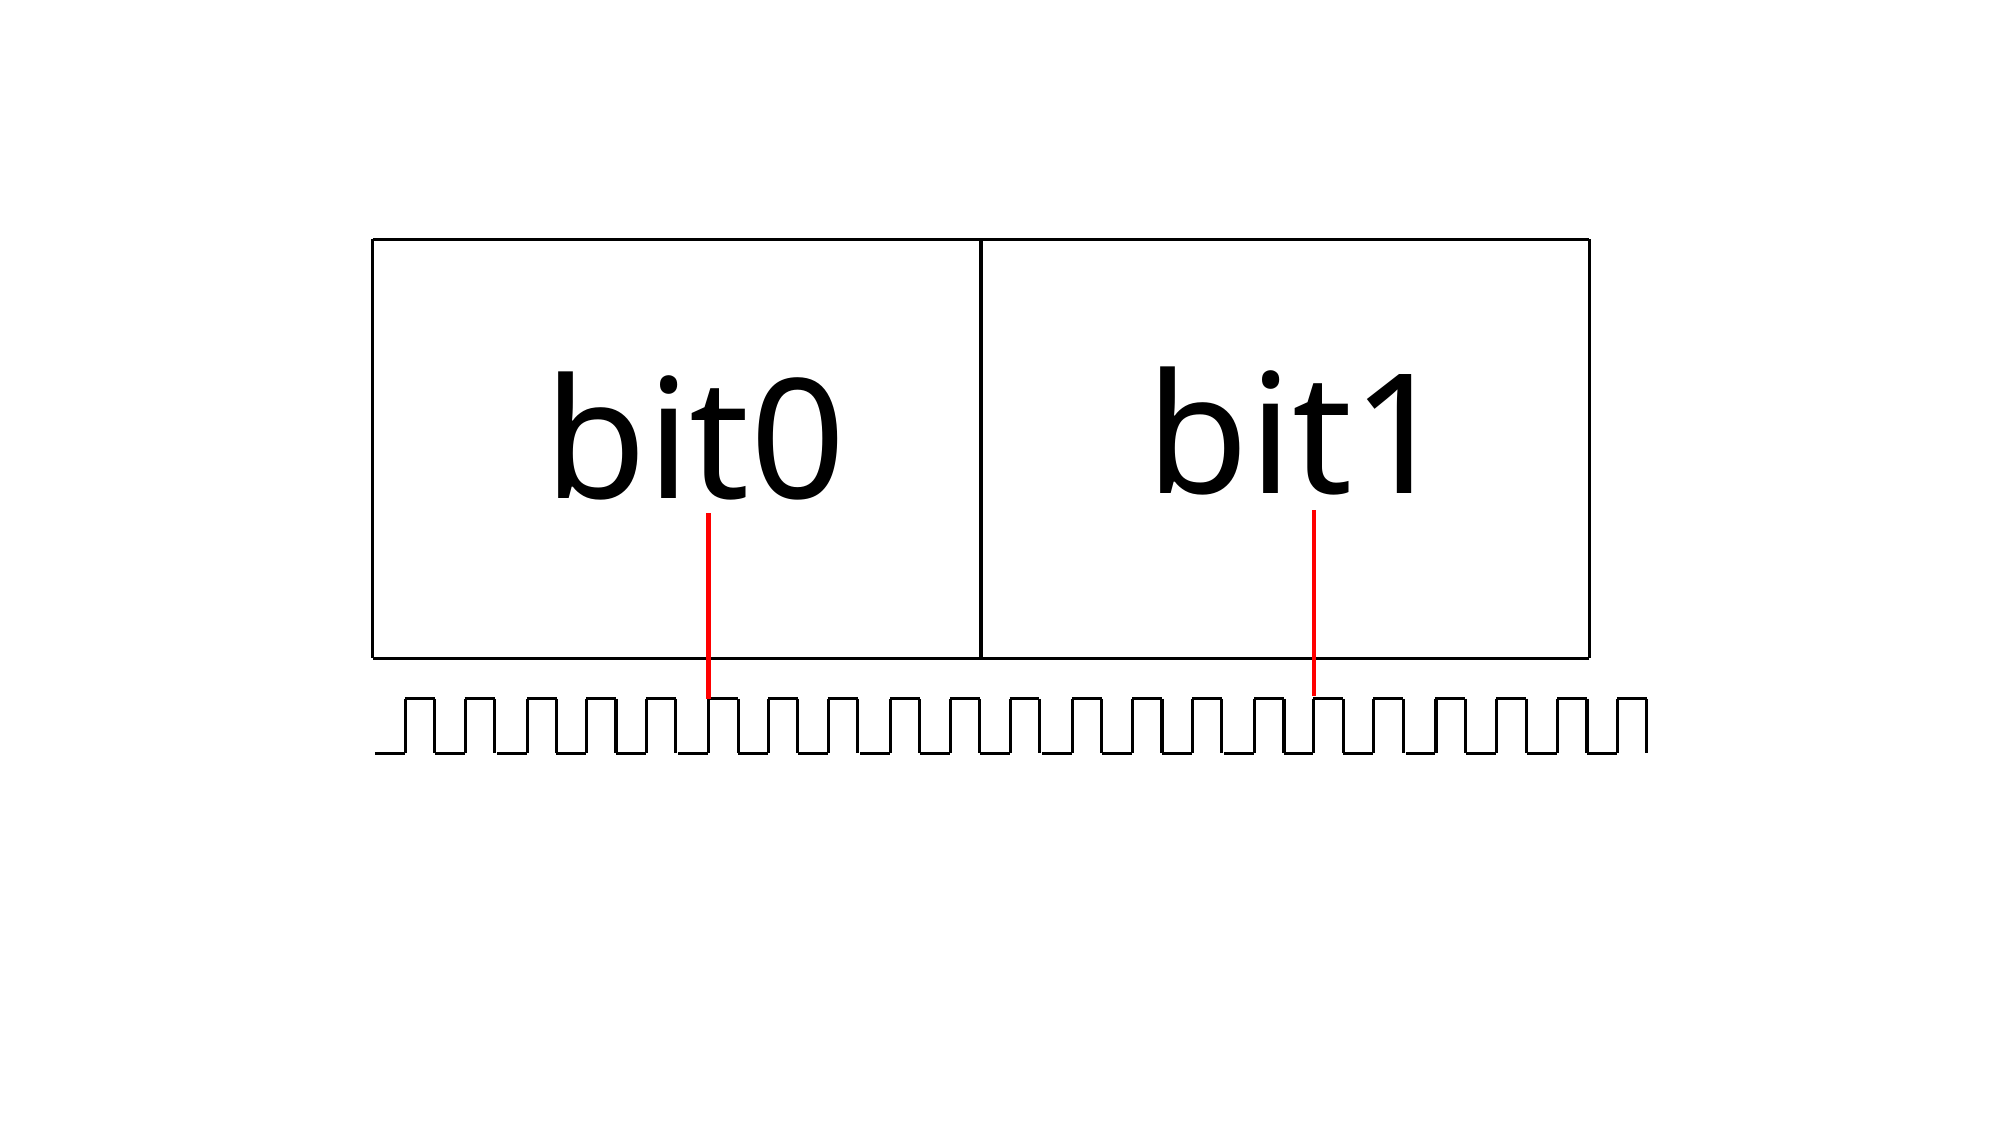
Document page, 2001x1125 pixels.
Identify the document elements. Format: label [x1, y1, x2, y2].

text_box [1161, 698, 1222, 754]
text_box [556, 698, 615, 754]
text_box [496, 698, 556, 754]
text_box [678, 698, 737, 754]
text_box [615, 698, 676, 754]
text_box [372, 239, 1590, 659]
text_box [1224, 698, 1283, 754]
text_box [1343, 698, 1404, 754]
text_box [374, 698, 434, 754]
text_box [919, 698, 979, 754]
text_box [979, 698, 1040, 754]
text_box [1102, 698, 1161, 754]
text_box [1283, 698, 1343, 754]
text_box [1587, 698, 1647, 754]
text_box [737, 698, 797, 754]
text_box [434, 698, 495, 754]
text_box [797, 698, 858, 754]
text_box [1527, 698, 1587, 754]
text_box [1466, 698, 1527, 754]
text_box [1405, 698, 1466, 754]
text_box [1041, 698, 1102, 754]
text_box [860, 698, 919, 754]
